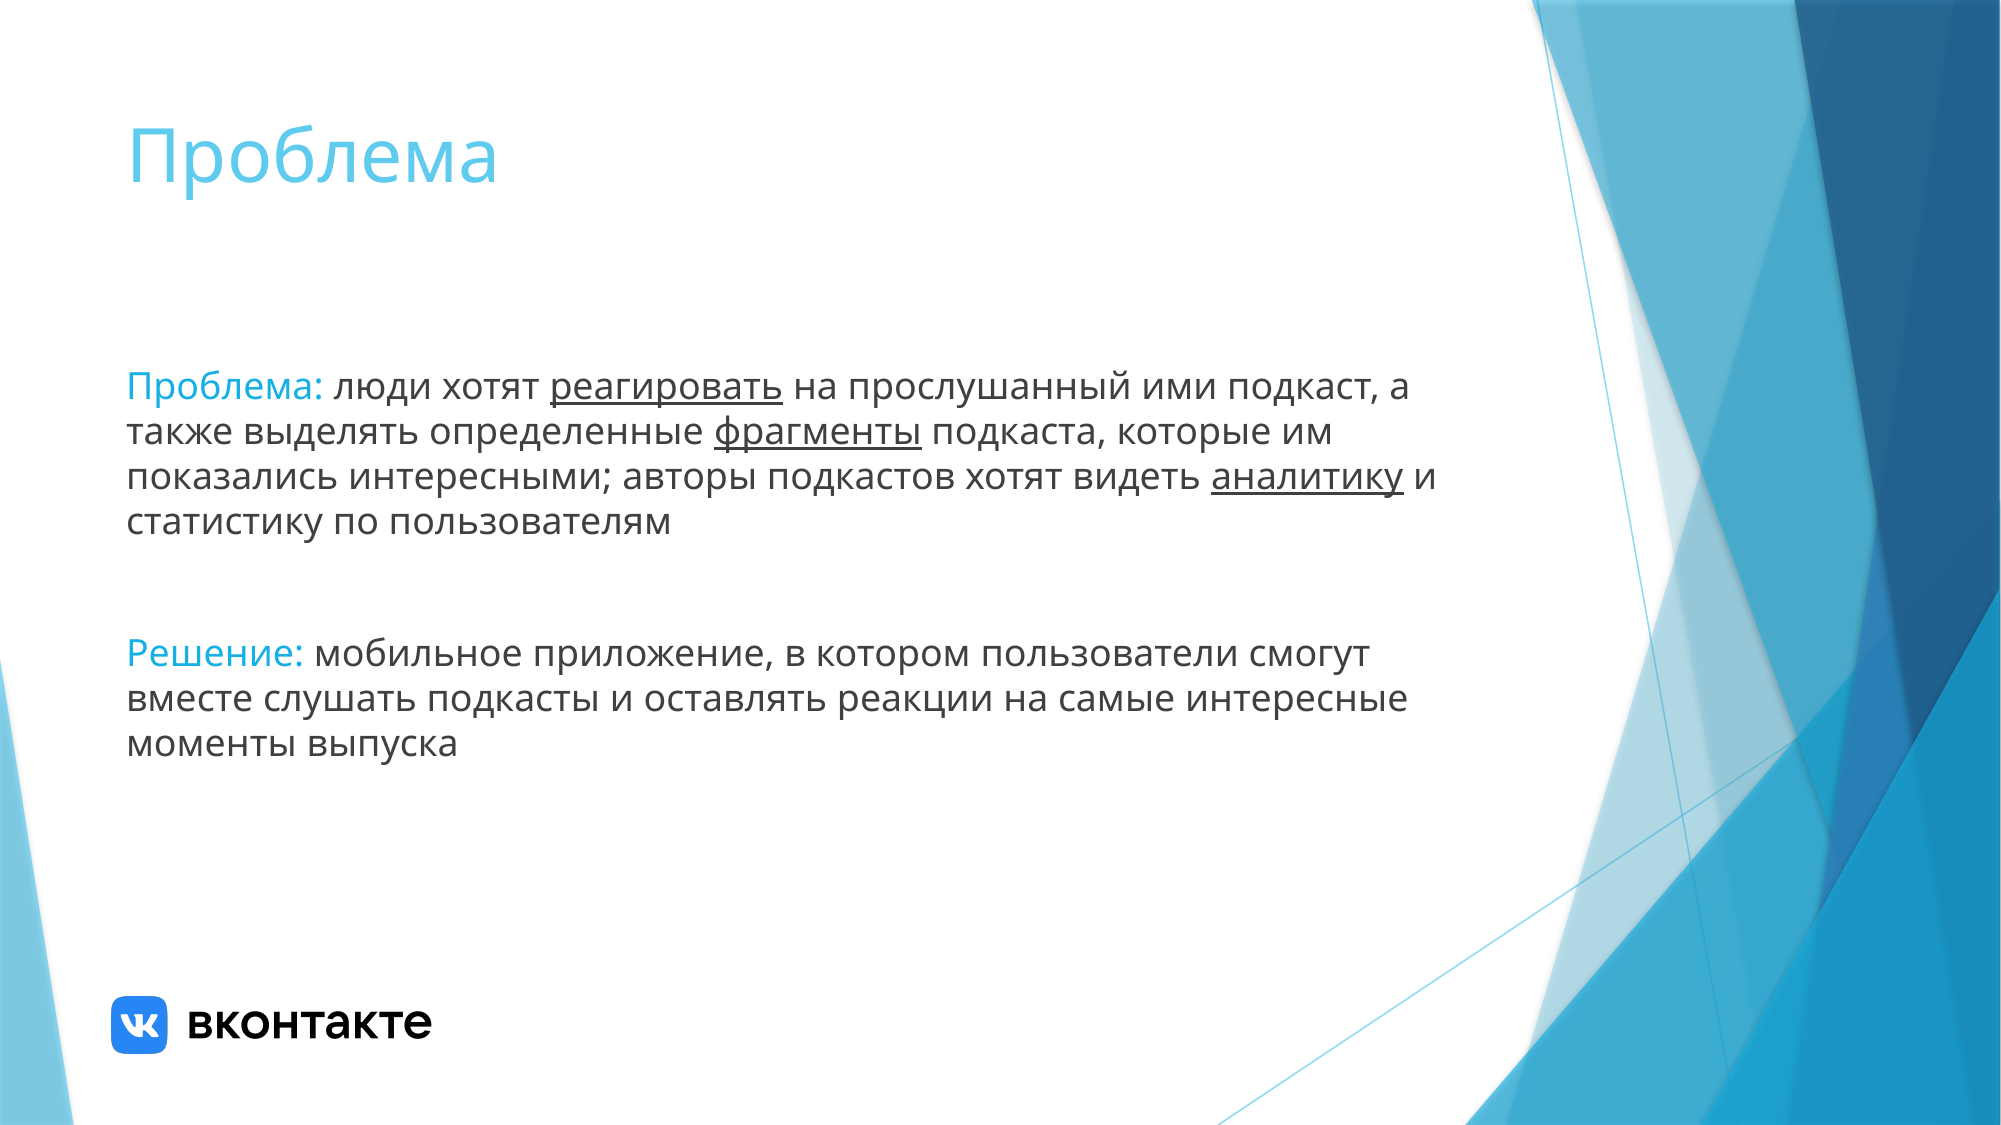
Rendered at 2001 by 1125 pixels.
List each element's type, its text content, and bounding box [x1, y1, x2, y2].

picture [110, 996, 433, 1054]
title Проблема [111, 99, 1522, 213]
list Проблема: люди хотят реагировать на прослушанный ими подкаст, а также выделять определенные фрагменты подкаста, которые им показались интересными; авторы подкастов хотят видеть аналитику и статистику по пользователям Решение: мобильное приложение, в котором пользователи смогут вместе слушать подкасты и оставлять реакции на самые интересные моменты выпуска [111, 354, 1522, 992]
